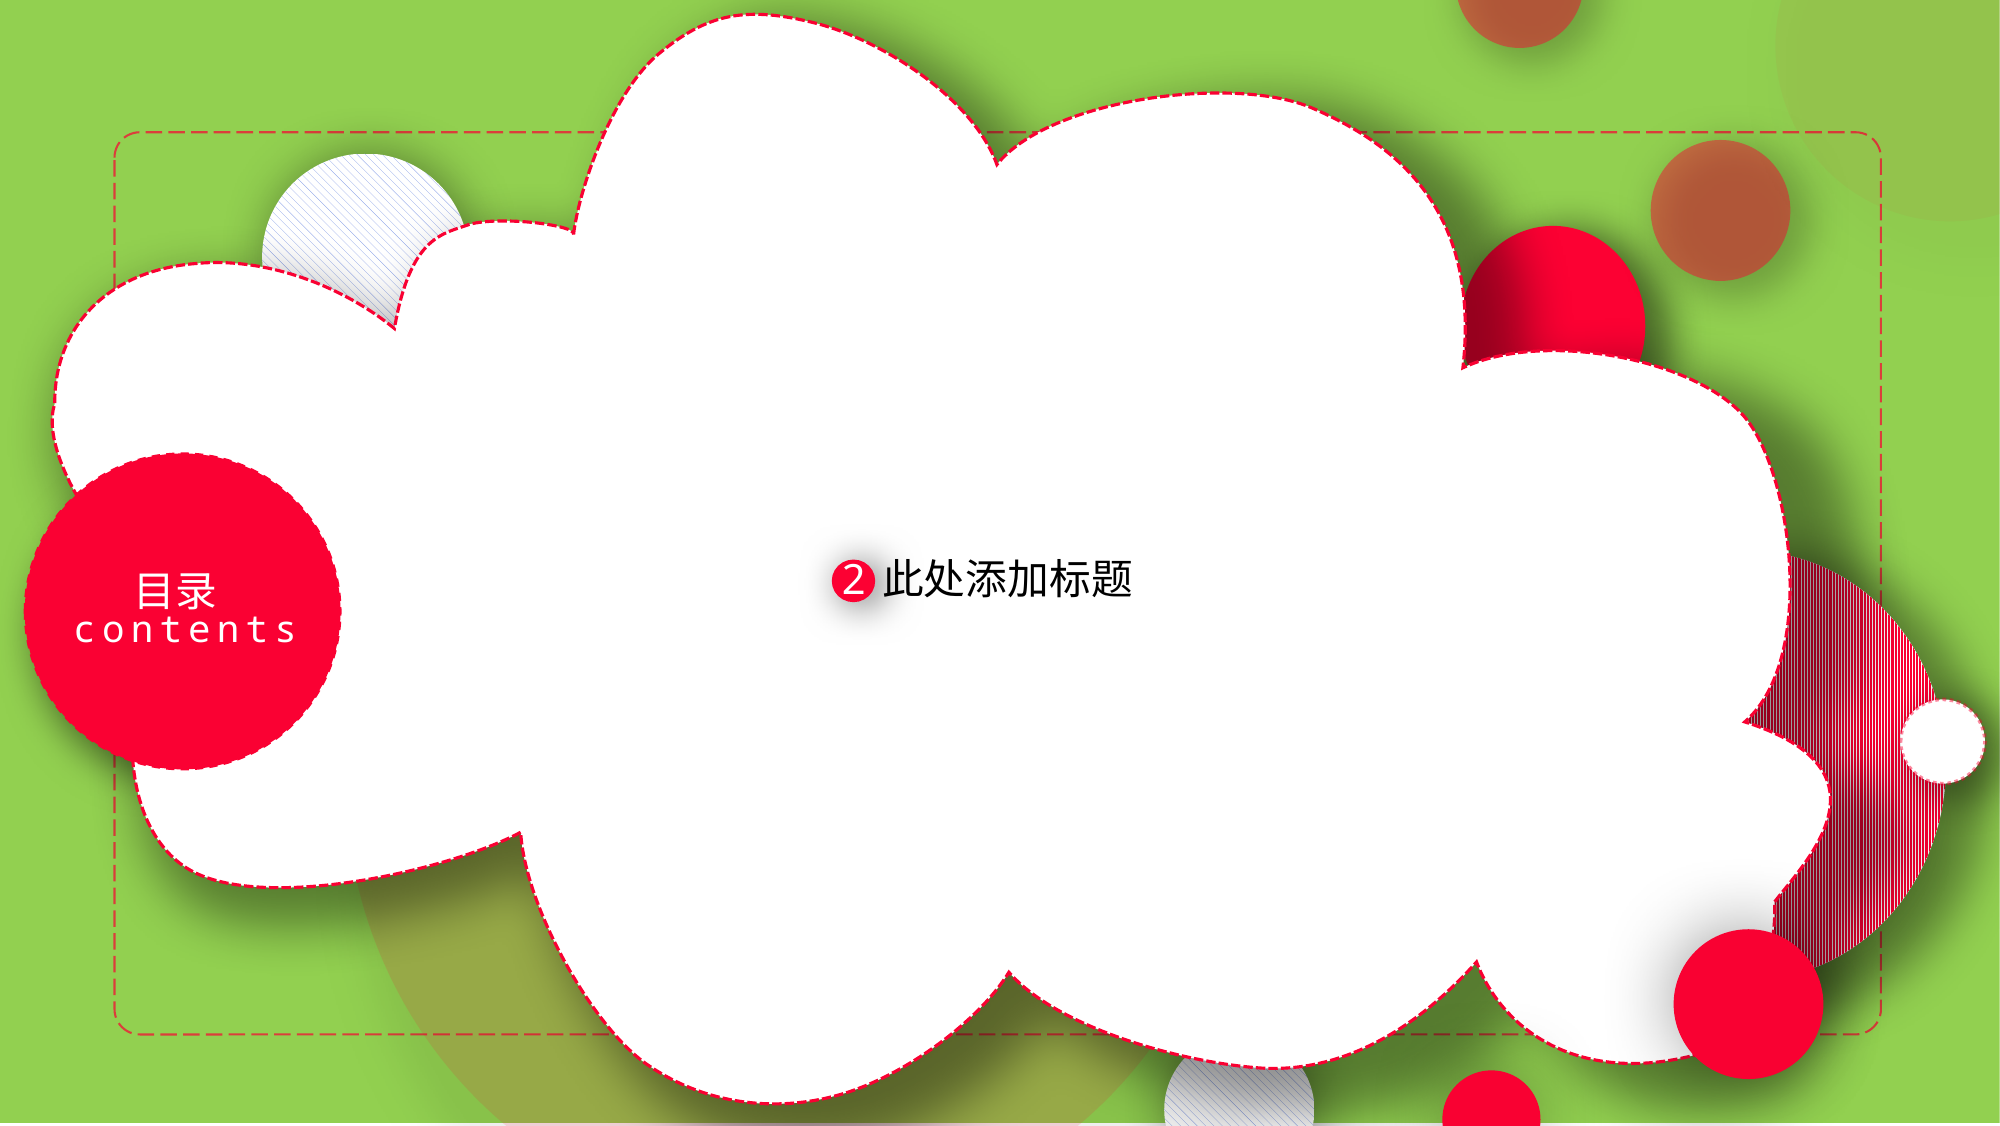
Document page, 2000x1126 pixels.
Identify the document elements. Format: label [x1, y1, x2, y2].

text_box [0, 0, 2000, 1126]
text_box [825, 544, 1150, 612]
text_box [24, 453, 341, 770]
